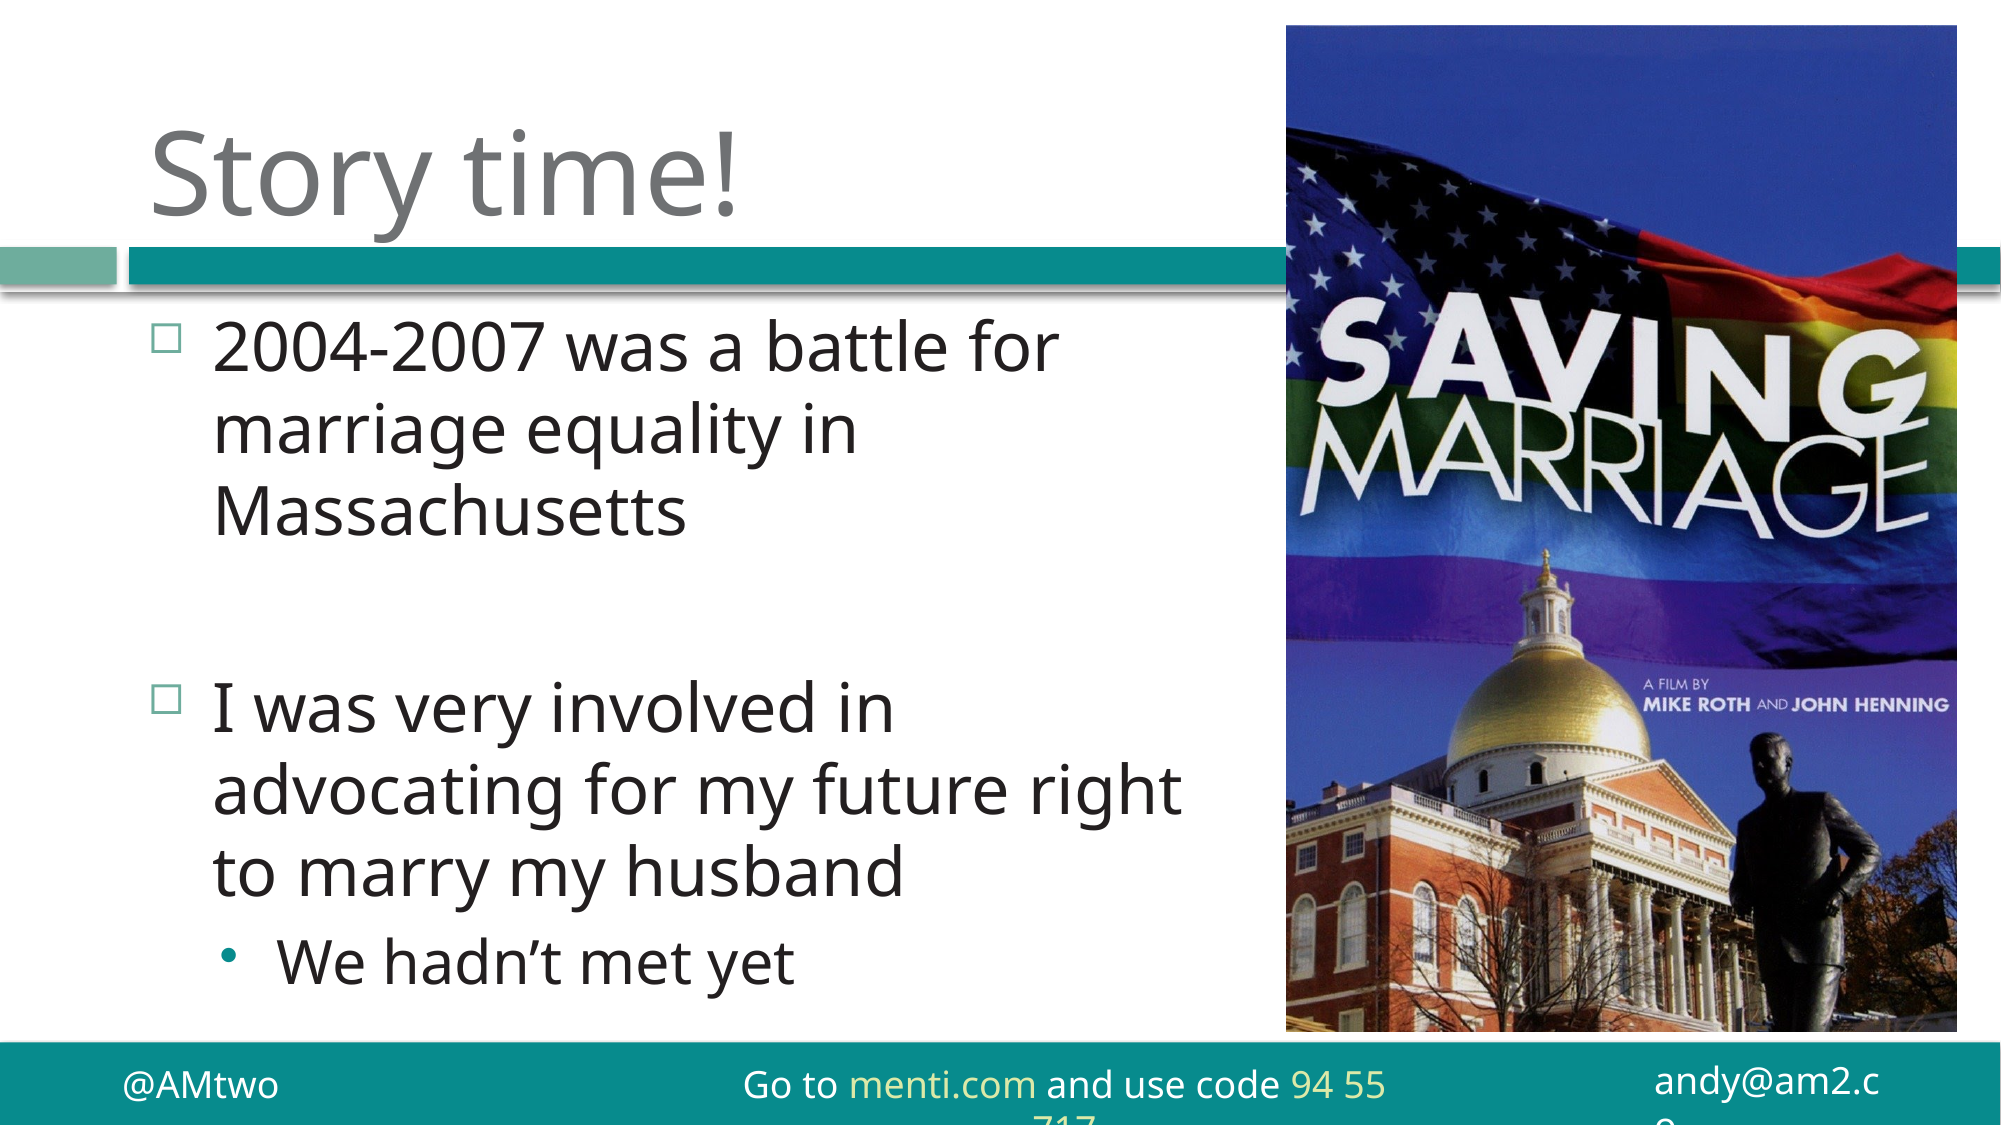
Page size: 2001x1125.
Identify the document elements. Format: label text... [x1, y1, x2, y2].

title Story time! [133, 25, 1285, 246]
list 2004-2007 was a battle for marriage equality in Massachusetts I was very involved in advocating for my future right to marry my husband We hadn’t met yet [133, 295, 1268, 1011]
text_box [1387, 0, 2000, 143]
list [1286, 25, 1958, 1032]
